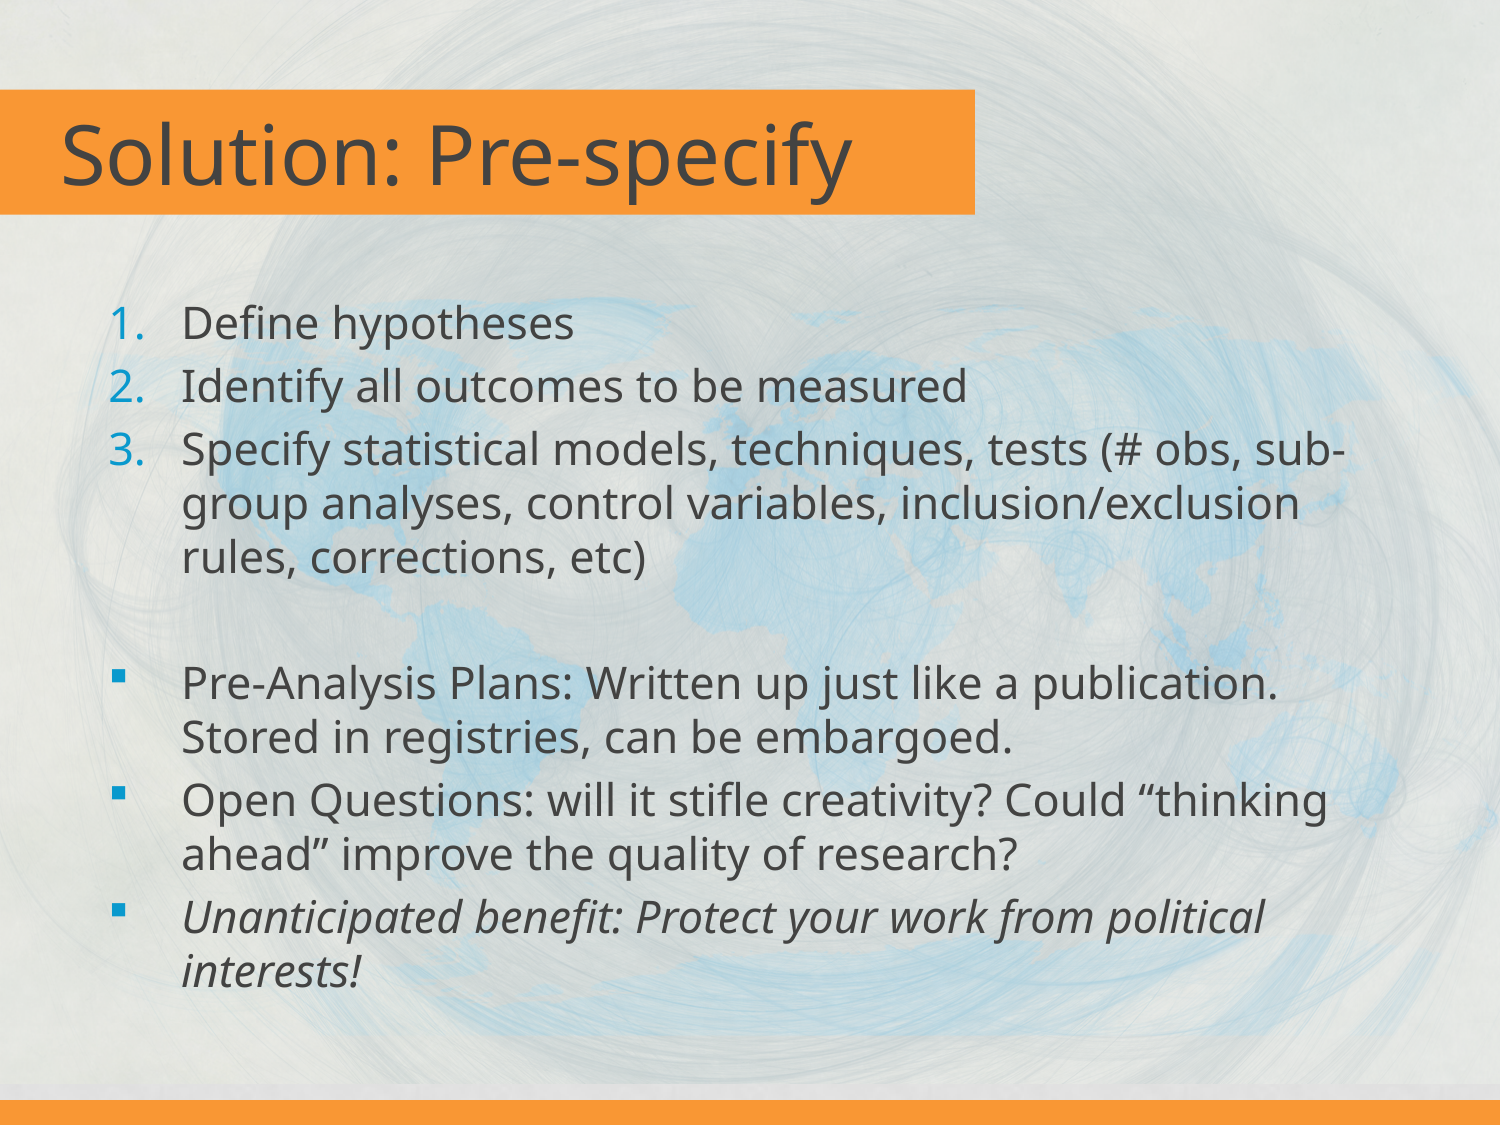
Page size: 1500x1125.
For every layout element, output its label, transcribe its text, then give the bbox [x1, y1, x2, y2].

list Define hypotheses Identify all outcomes to be measured Specify statistical models, techniques, tests (# obs, sub-group analyses, control variables, inclusion/exclusion rules, corrections, etc) Pre-Analysis Plans: Written up just like a publication. Stored in registries, can be embargoed. Open Questions: will it stifle creativity? Could “thinking ahead” improve the quality of research? Unanticipated benefit: Protect your work from political interests! [75, 287, 1425, 1005]
title Solution: Pre-specify [0, 89, 975, 215]
